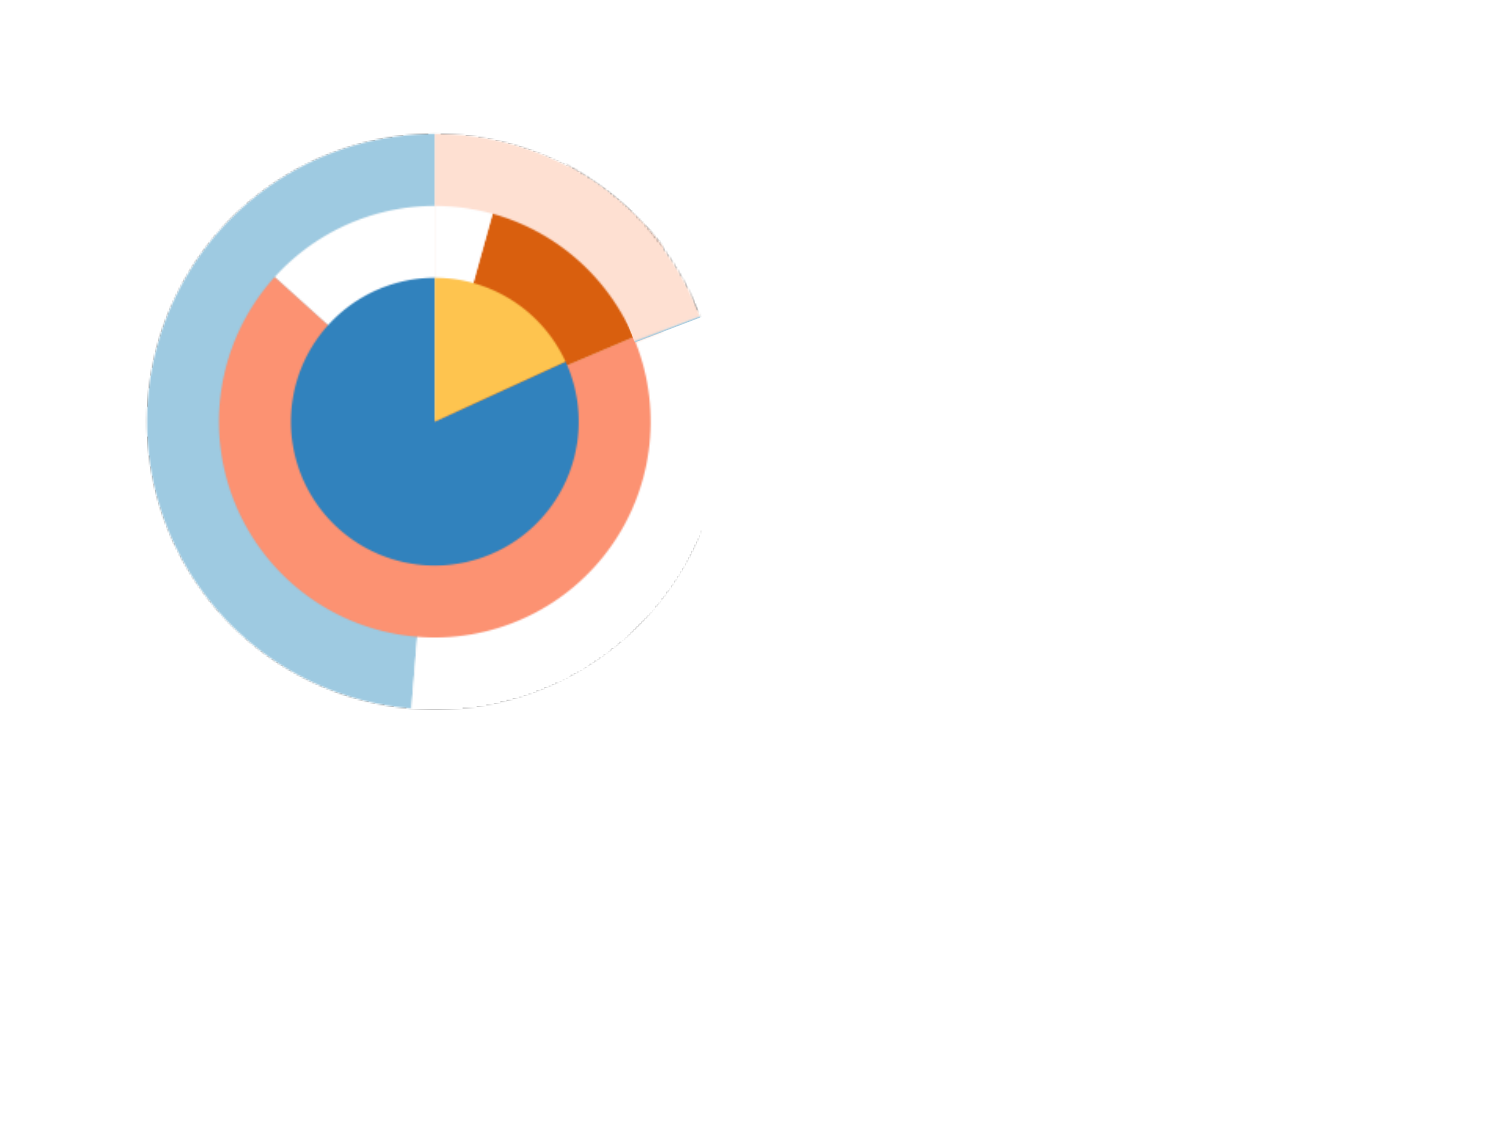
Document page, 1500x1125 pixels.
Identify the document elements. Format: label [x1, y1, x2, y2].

text_box [132, 68, 773, 716]
